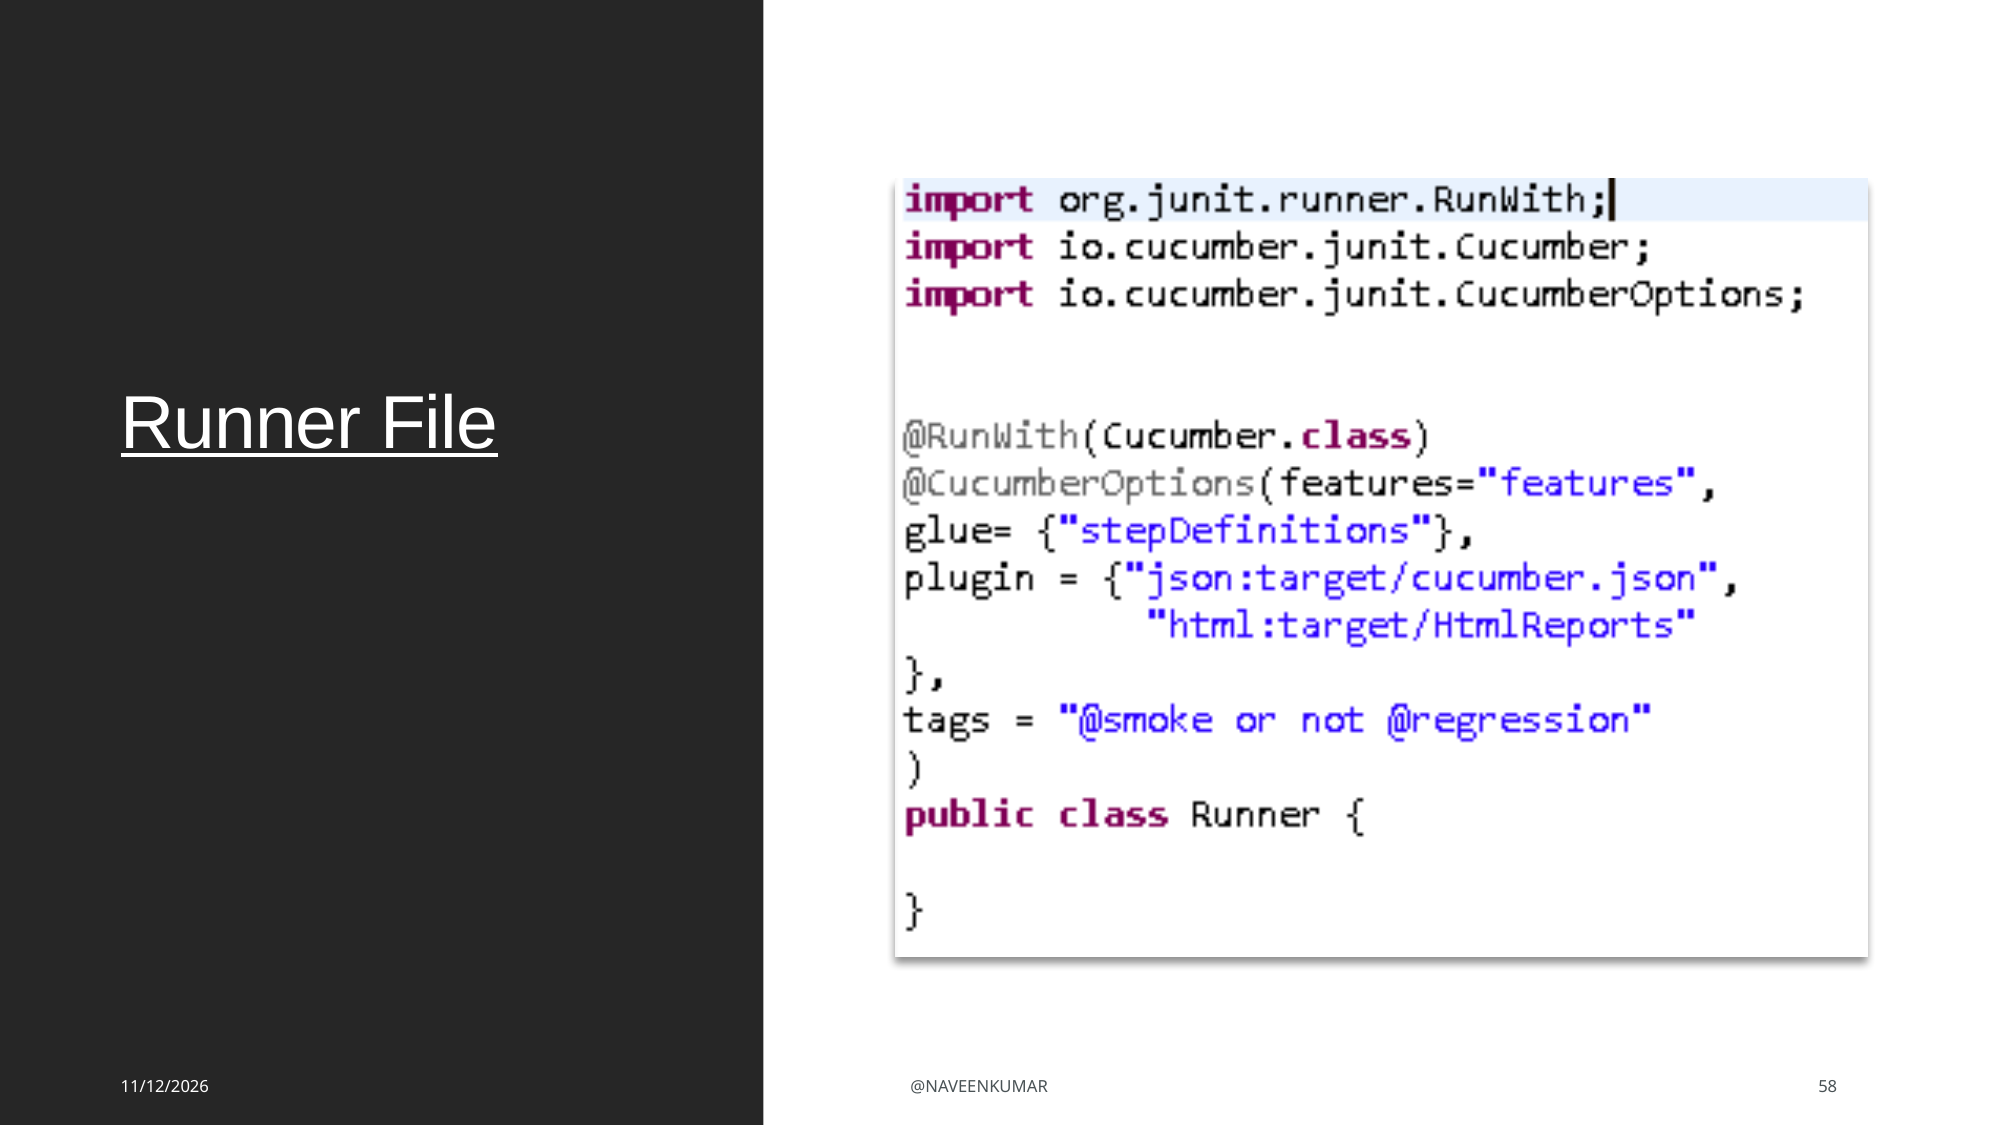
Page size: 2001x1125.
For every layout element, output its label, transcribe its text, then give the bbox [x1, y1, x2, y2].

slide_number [105, 1057, 683, 1118]
title Runner File [105, 128, 683, 473]
footer @NAVEENKUMAR [895, 1057, 1771, 1118]
slide_number 58 [1803, 1057, 1932, 1118]
picture [894, 178, 1869, 957]
